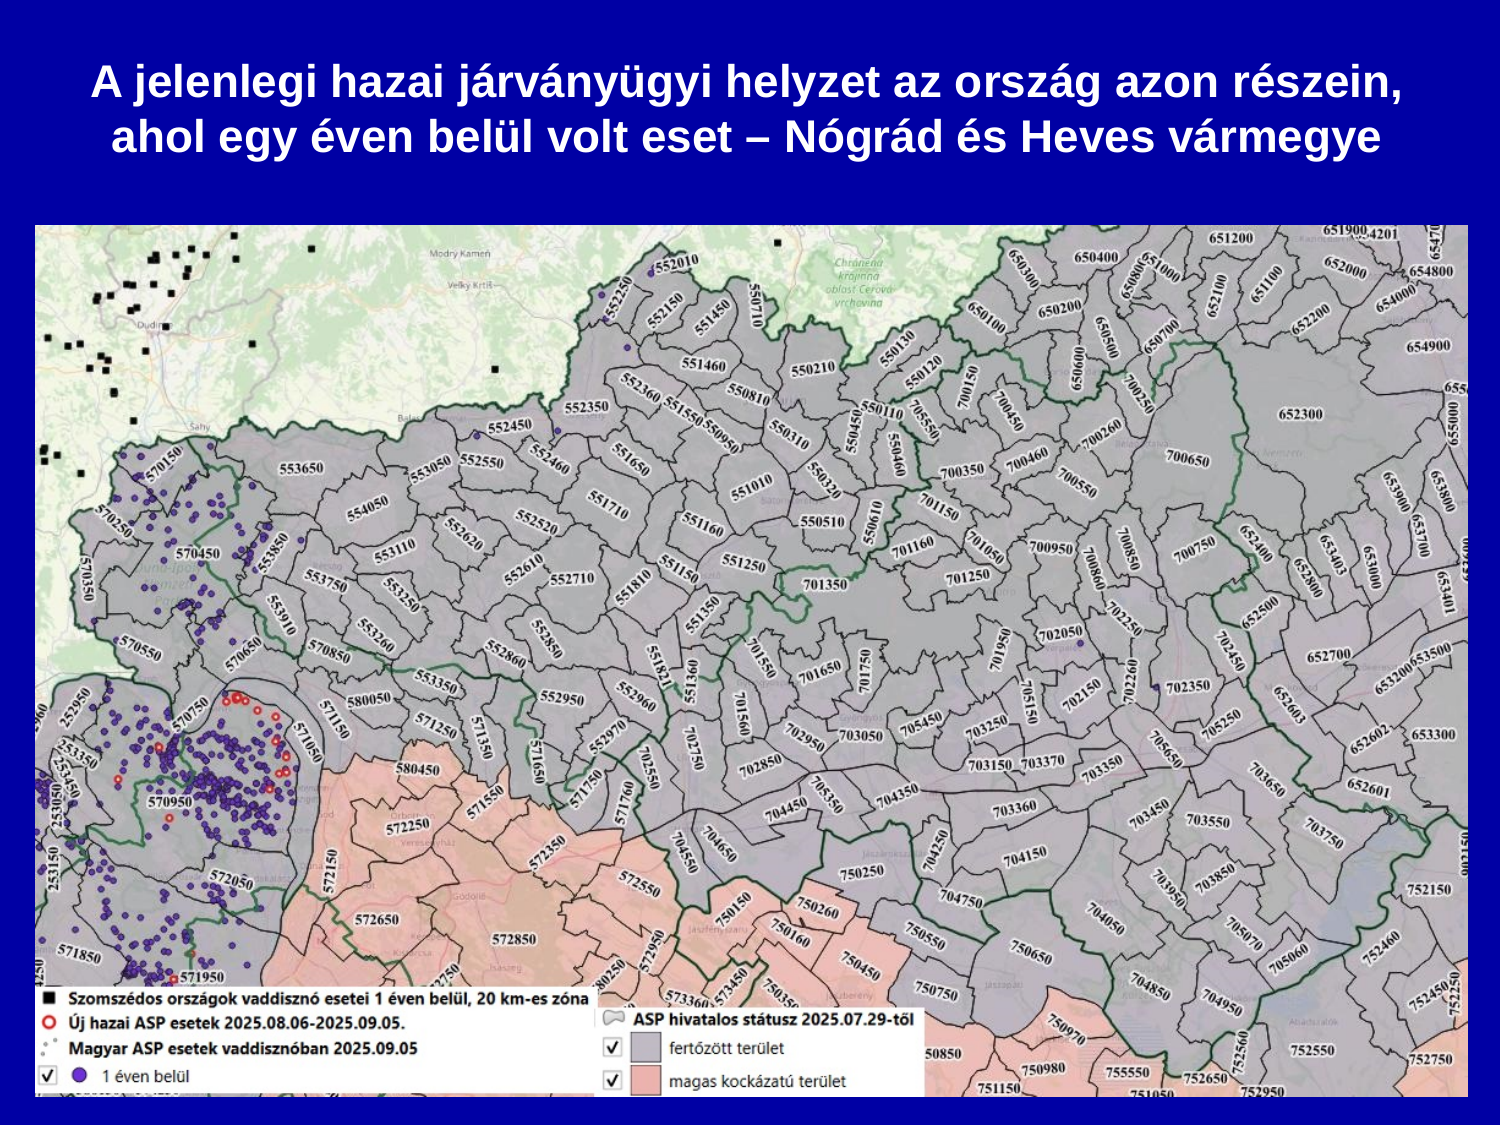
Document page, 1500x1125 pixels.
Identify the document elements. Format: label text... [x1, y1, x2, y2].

picture [35, 225, 1468, 1097]
title A jelenlegi hazai járványügyi helyzet az ország azon részein, ahol egy éven belül volt eset – Nógrád és Heves vármegye [49, 13, 1446, 225]
